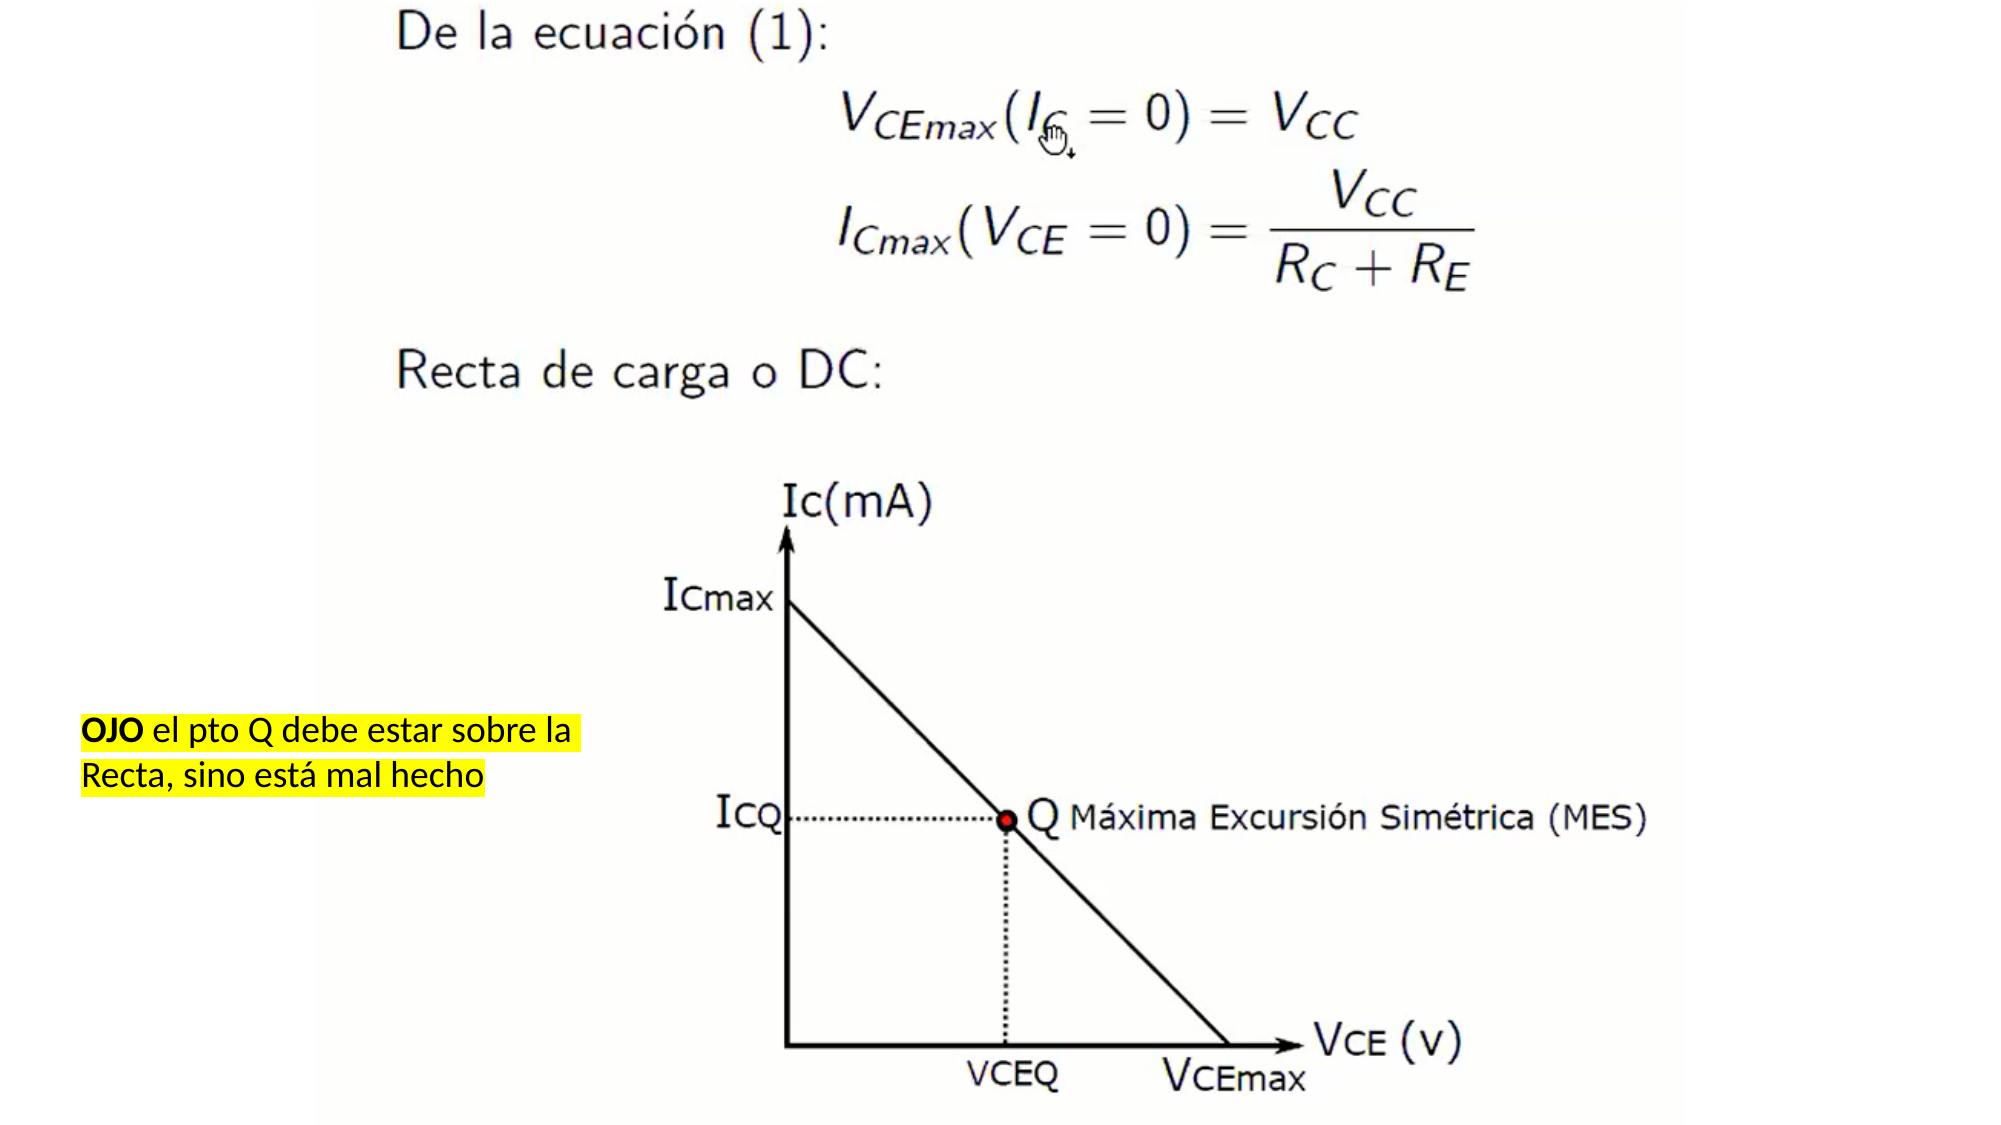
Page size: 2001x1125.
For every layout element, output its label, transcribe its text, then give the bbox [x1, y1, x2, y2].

text_box OJO el pto Q debe estar sobre la Recta, sino está mal hecho [66, 697, 315, 802]
picture [315, 2, 1685, 1125]
